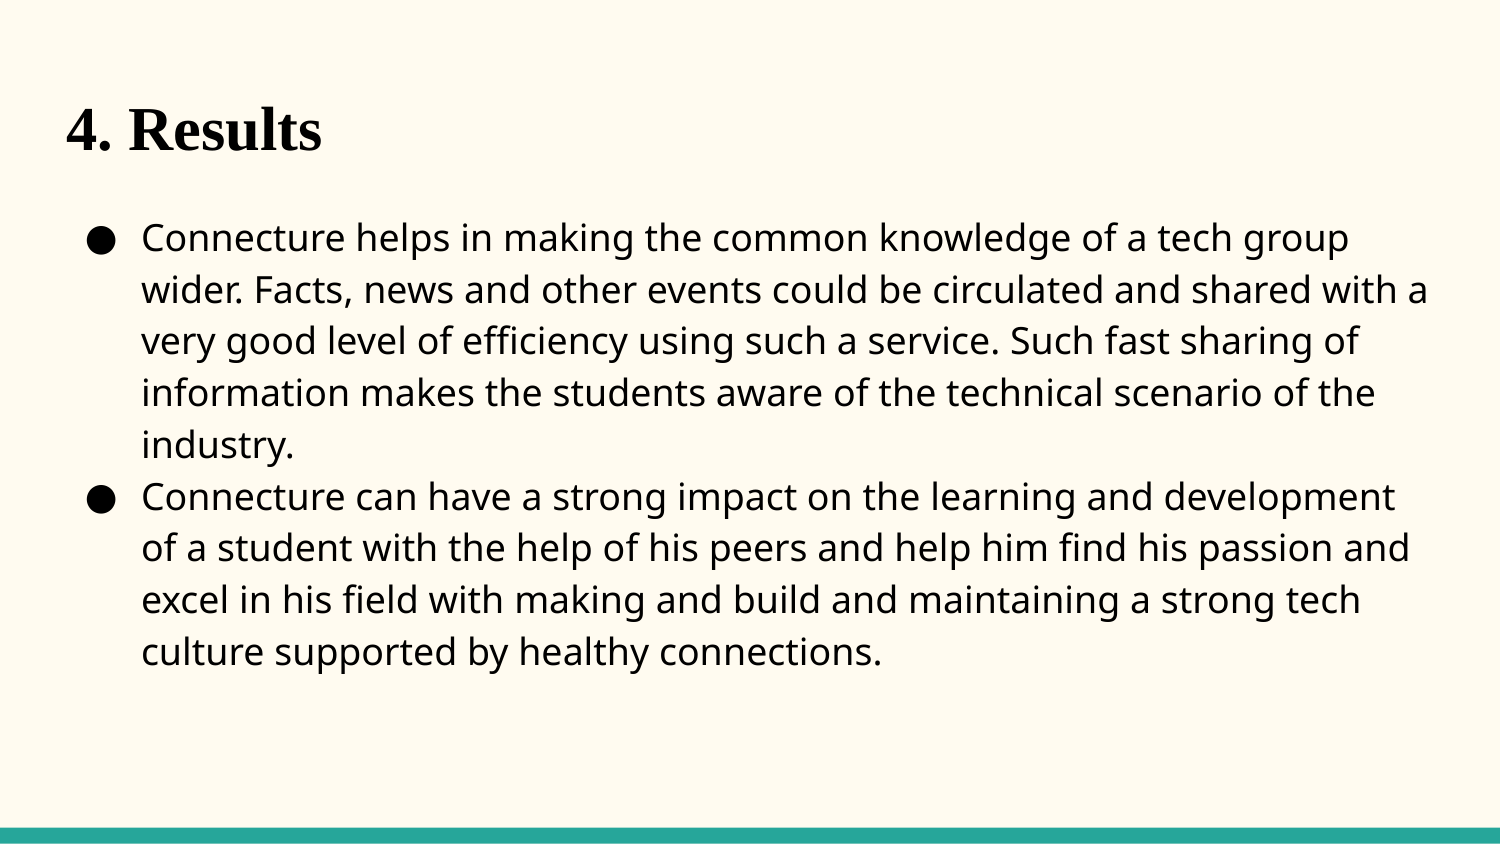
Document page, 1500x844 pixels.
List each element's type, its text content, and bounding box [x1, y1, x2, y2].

list Connecture helps in making the common knowledge of a tech group wider. Facts, news and other events could be circulated and shared with a very good level of efficiency using such a service. Such fast sharing of information makes the students aware of the technical scenario of the industry. Connecture can have a strong impact on the learning and development of a student with the help of his peers and help him find his passion and excel in his field with making and build and maintaining a strong tech culture supported by healthy connections. [51, 192, 1449, 750]
title 4. Results [51, 72, 1449, 174]
